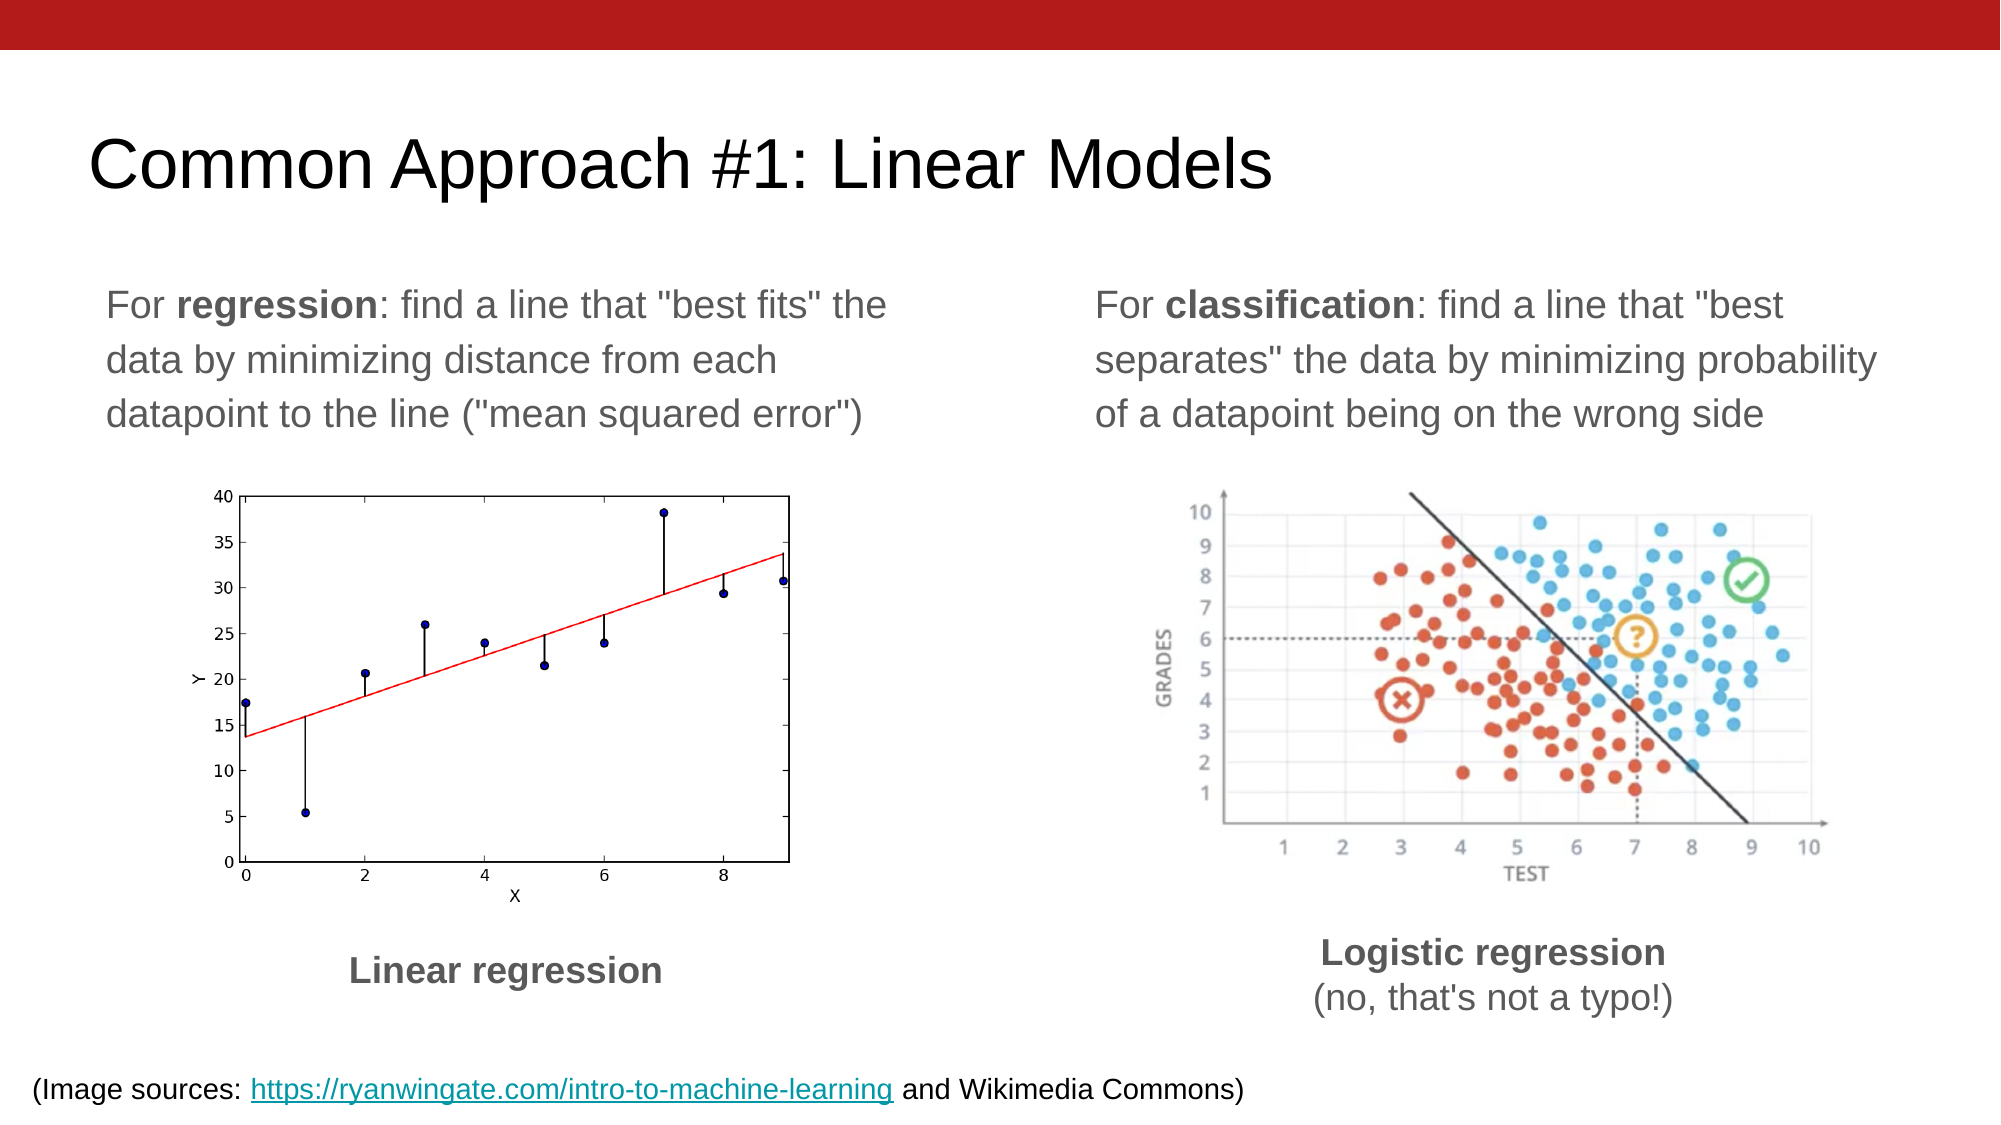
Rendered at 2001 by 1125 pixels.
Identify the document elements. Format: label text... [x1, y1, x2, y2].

title Common Approach #1: Linear Models [68, 97, 1932, 223]
text_box Linear regression [281, 938, 732, 999]
list For regression: find a line that "best fits" the data by minimizing distance from each datapoint to the line ("mean squared error") [68, 252, 943, 1000]
text_box (Image sources: https://ryanwingate.com/intro-to-machine-learning and Wikimedia Commons) [17, 1062, 1754, 1113]
list For classification: find a line that "best separates" the data by minimizing probability of a datapoint being on the wrong side [1056, 252, 1932, 1000]
picture [1148, 478, 1841, 889]
picture [0, 0, 2000, 50]
picture [151, 449, 860, 921]
text_box Logistic regression (no, that's not a typo!) [1268, 920, 1719, 1026]
